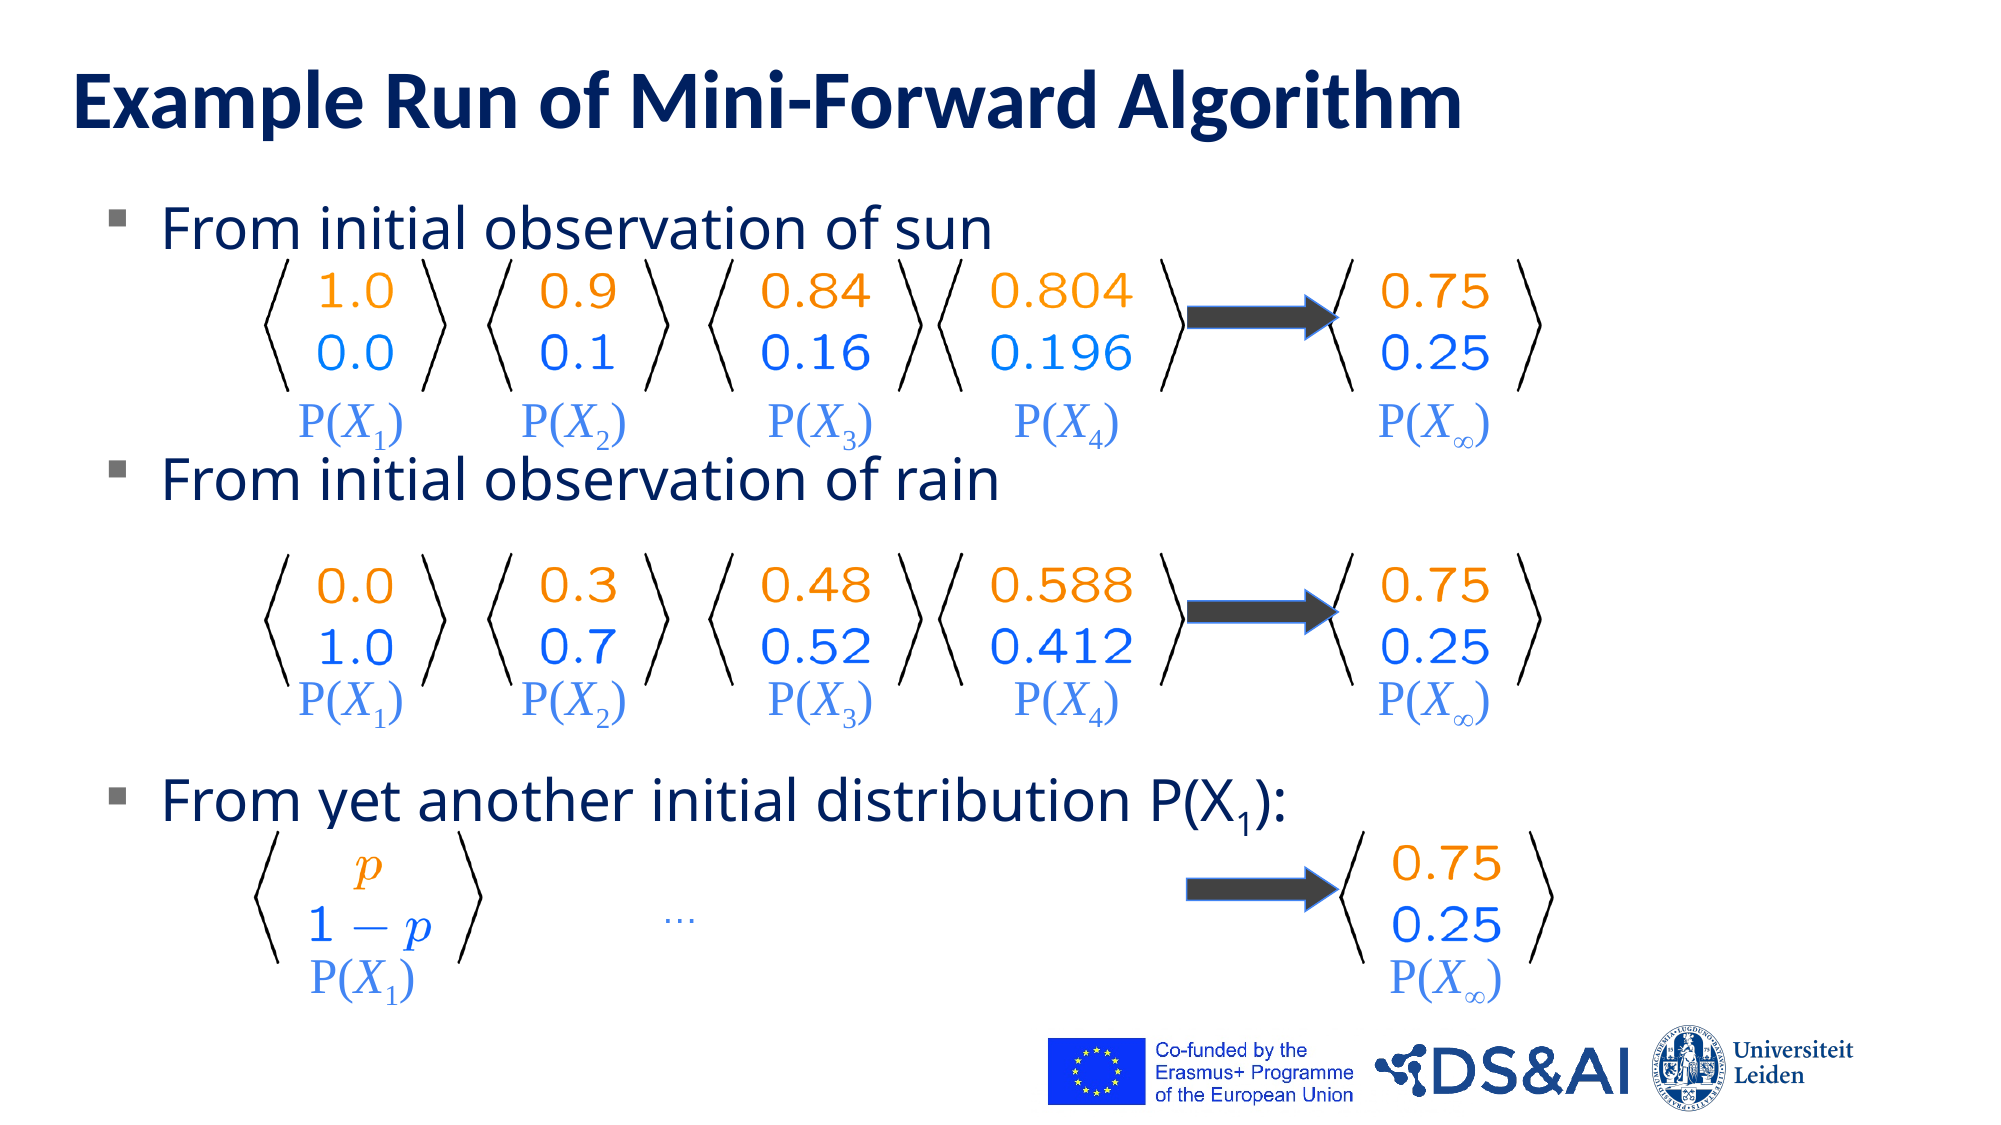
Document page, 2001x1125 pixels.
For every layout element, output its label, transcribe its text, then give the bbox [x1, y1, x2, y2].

title Example Run of Mini-Forward Algorithm [57, 11, 2000, 179]
picture [1031, 980, 1857, 1125]
list From initial observation of sun From initial observation of rain From yet another initial distribution P(X1): [70, 165, 1408, 937]
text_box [252, 257, 1554, 1006]
